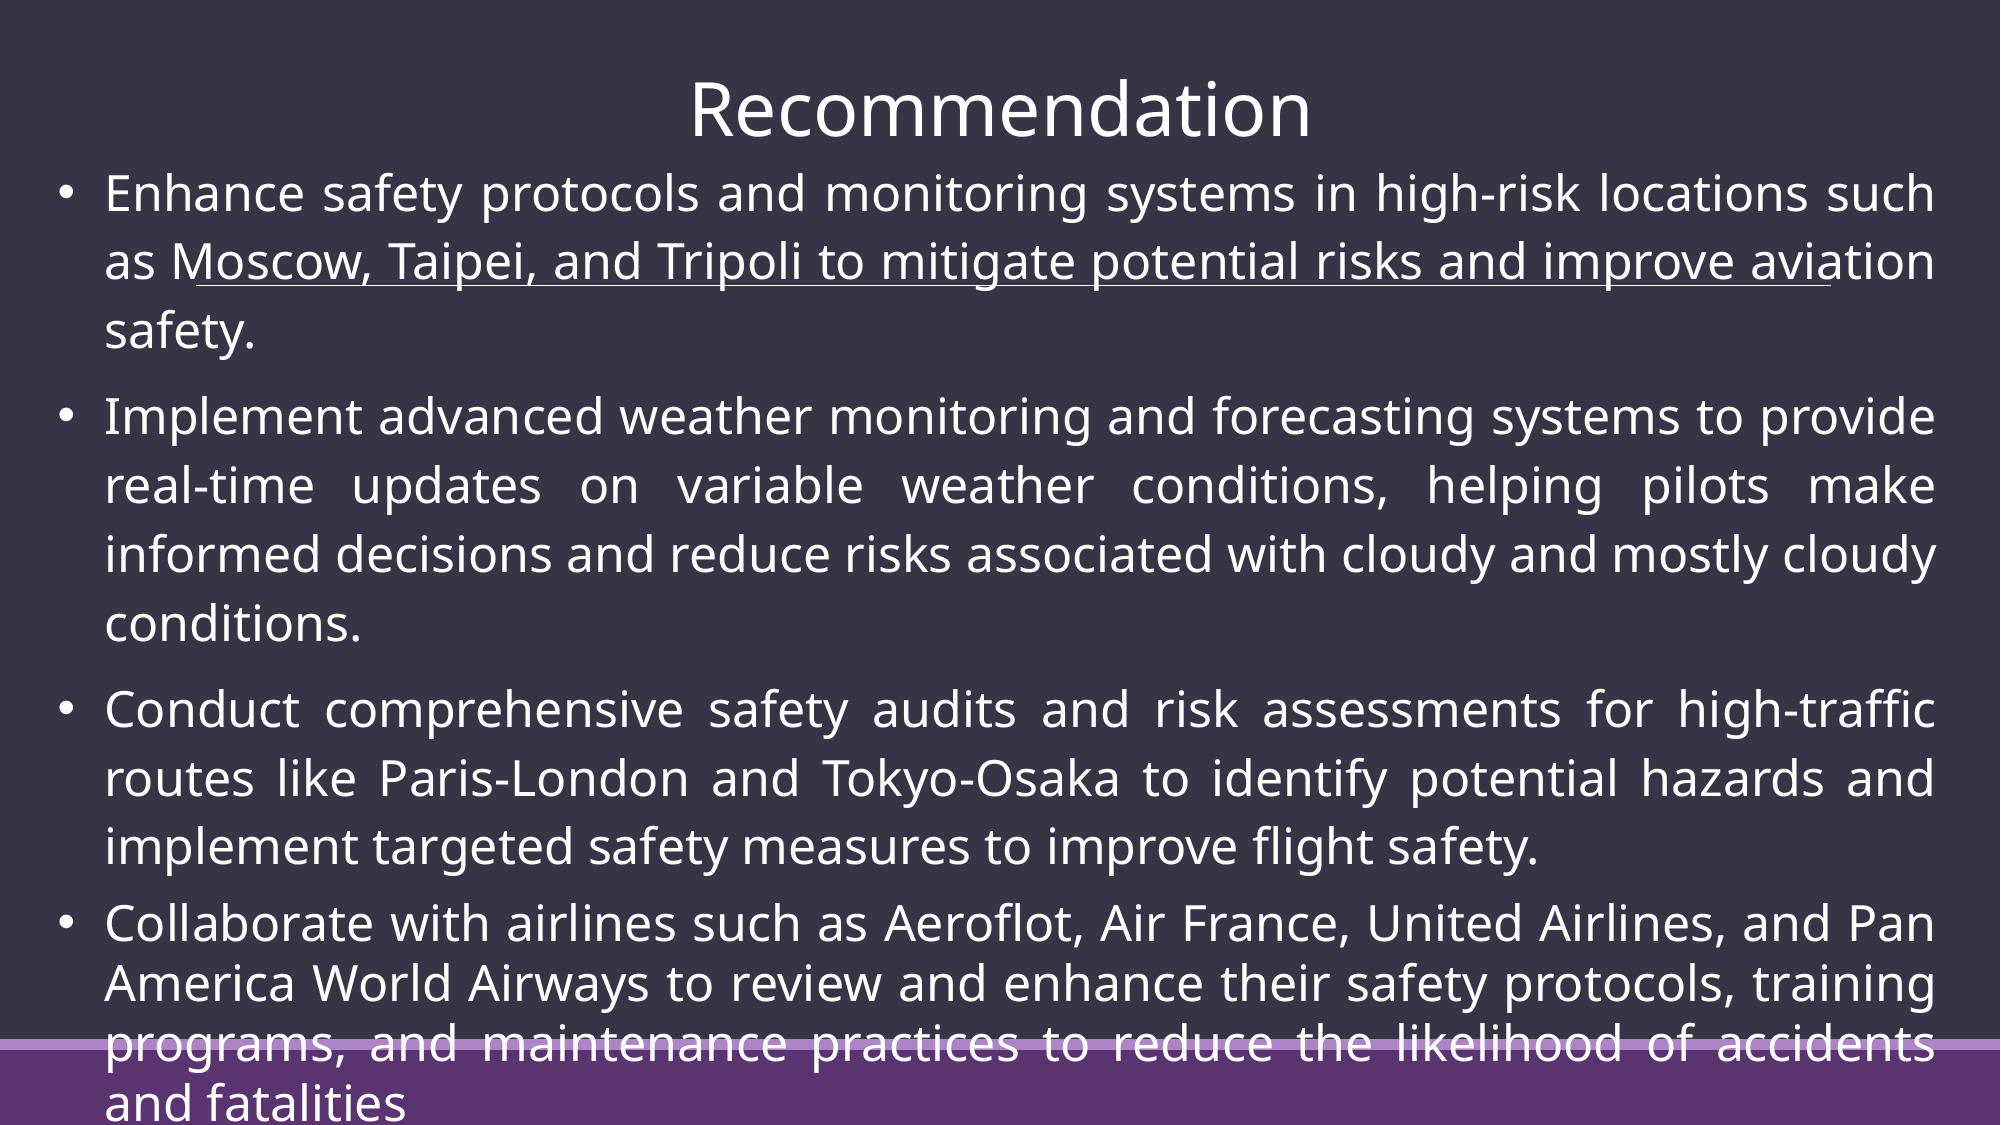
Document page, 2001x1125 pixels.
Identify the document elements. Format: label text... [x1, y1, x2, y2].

text_box Recommendation [673, 40, 1330, 144]
text_box Enhance safety protocols and monitoring systems in high-risk locations such as Moscow, Taipei, and Tripoli to mitigate potential risks and improve aviation safety. Implement advanced weather monitoring and forecasting systems to provide real-time updates on variable weather conditions, helping pilots make informed decisions and reduce risks associated with cloudy and mostly cloudy conditions. Conduct comprehensive safety audits and risk assessments for high-traffic routes like Paris-London and Tokyo-Osaka to identify potential hazards and implement targeted safety measures to improve flight safety. Collaborate with airlines such as Aeroflot, Air France, United Airlines, and Pan America World Airways to review and enhance their safety protocols, training programs, and maintenance practices to reduce the likelihood of accidents and fatalities [42, 144, 1953, 1125]
